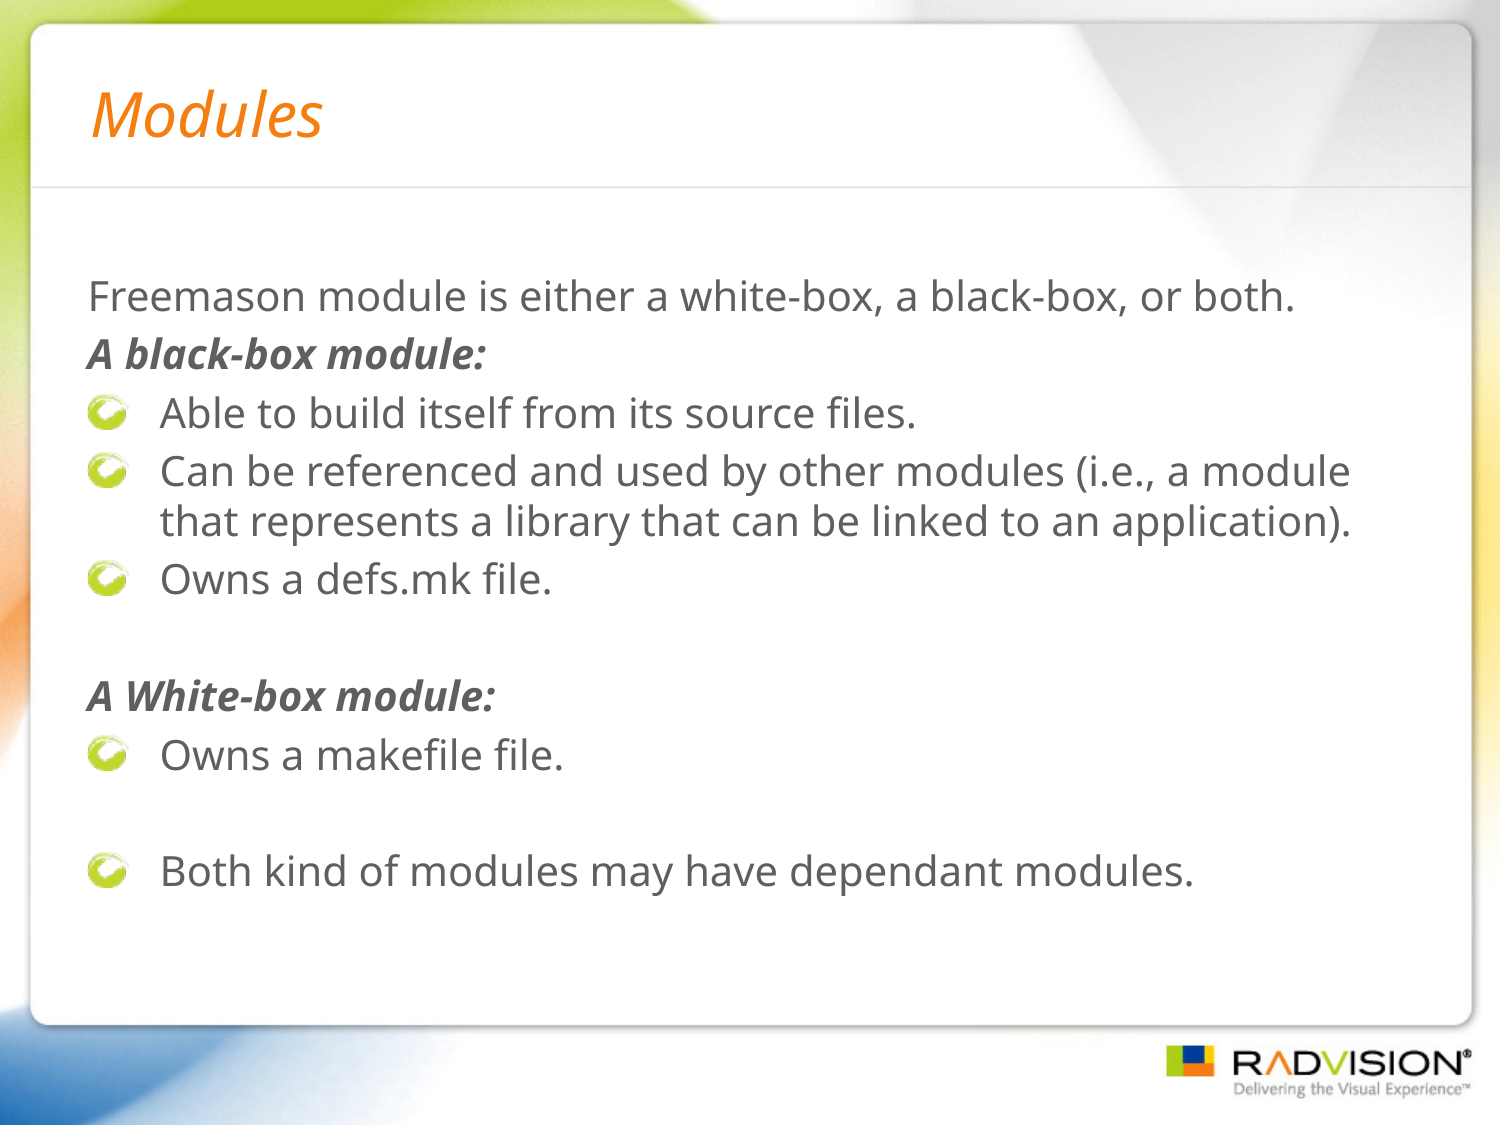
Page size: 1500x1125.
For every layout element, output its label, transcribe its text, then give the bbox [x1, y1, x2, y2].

list Freemason module is either a white-box, a black-box, or both. A black-box module: Able to build itself from its source files. Can be referenced and used by other modules (i.e., a module that represents a library that can be linked to an application). Owns a defs.mk file. A White-box module: Owns a makefile file. Both kind of modules may have dependant modules. [64, 262, 1415, 1005]
picture [0, 0, 1500, 1125]
title Modules [75, 19, 1425, 207]
